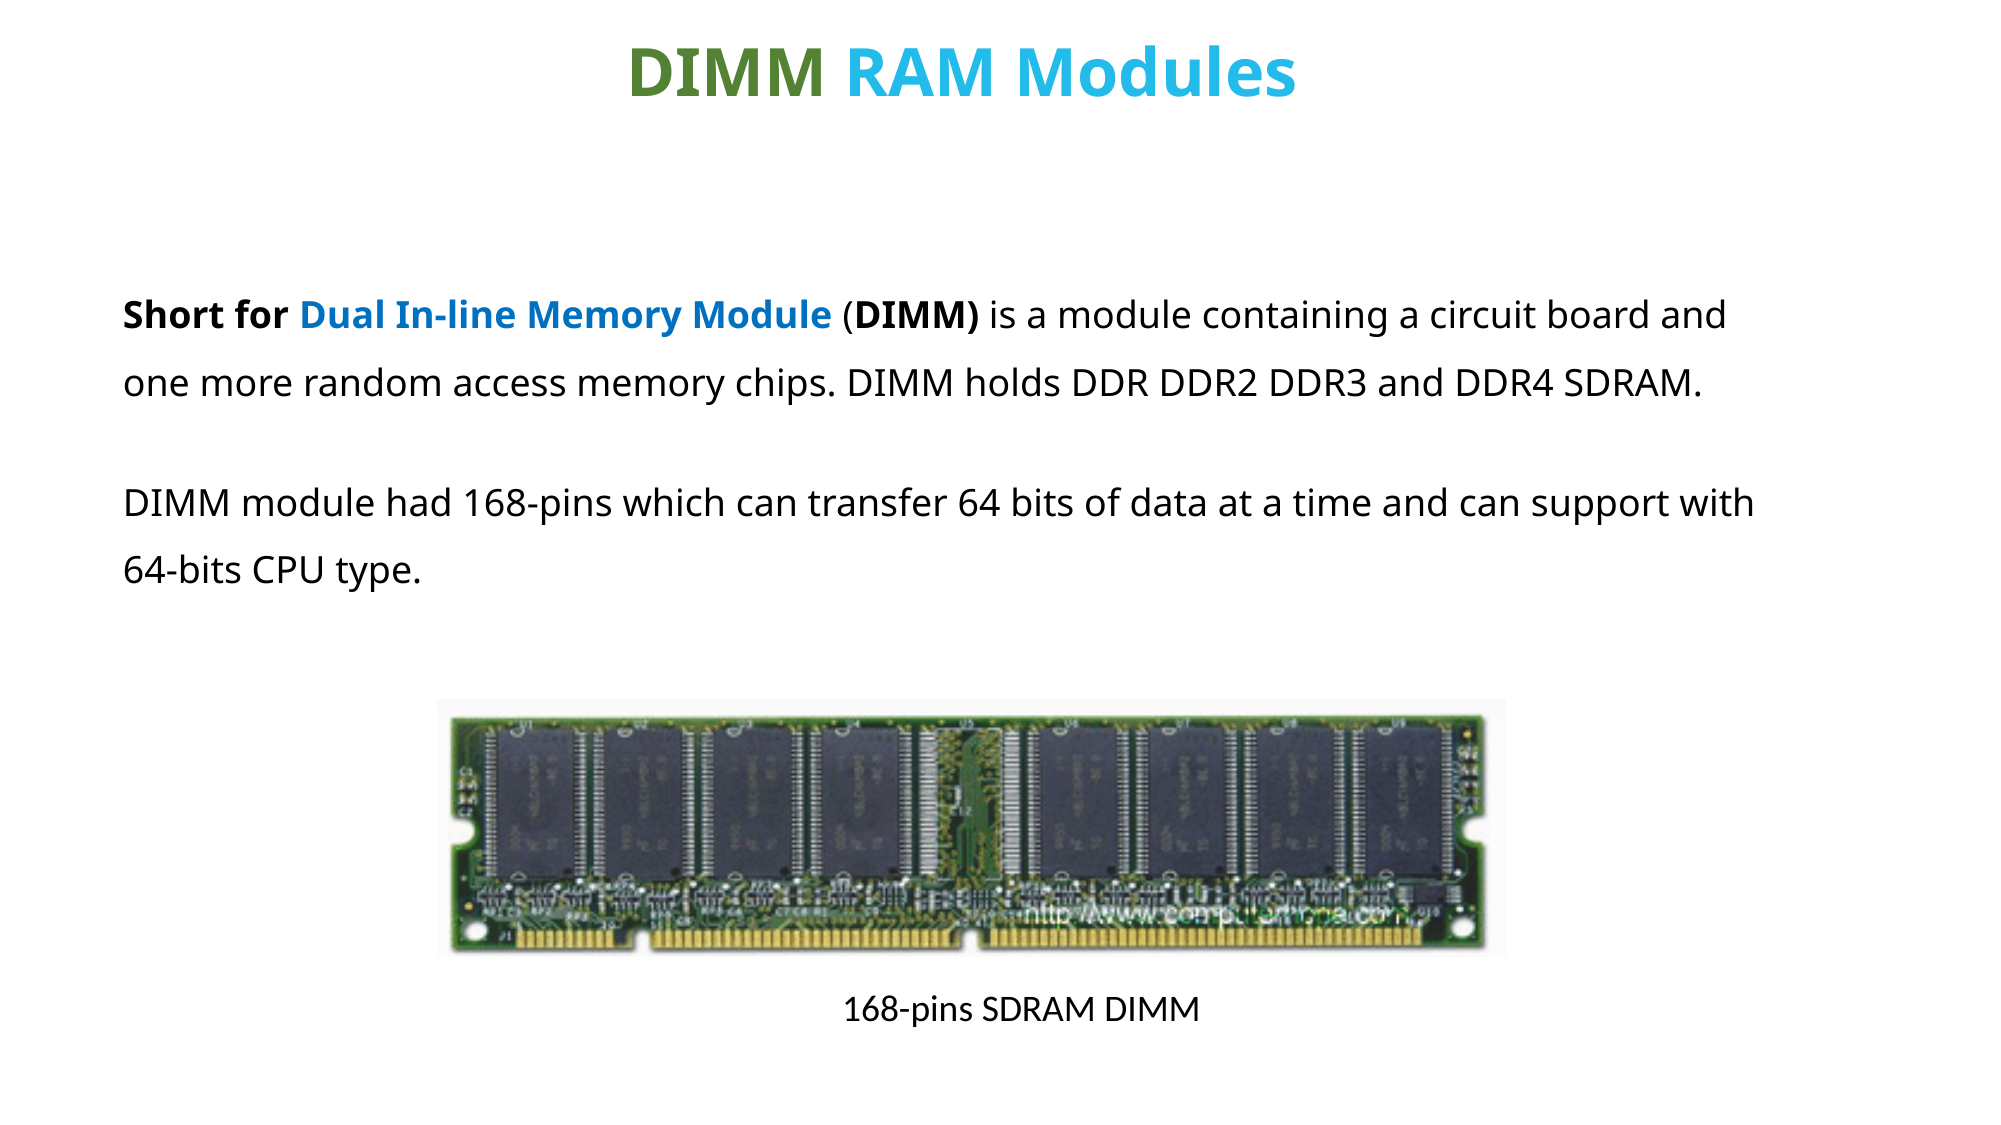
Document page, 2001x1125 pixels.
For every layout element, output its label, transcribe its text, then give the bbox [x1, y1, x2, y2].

text_box 168-pins SDRAM DIMM [827, 976, 1217, 1037]
text_box DIMM RAM Modules [417, 22, 1507, 129]
picture [437, 699, 1507, 957]
text_box Short for Dual In-line Memory Module (DIMM) is a module containing a circuit board and one more random access memory chips. DIMM holds DDR DDR2 DDR3 and DDR4 SDRAM. DIMM module had 168-pins which can transfer 64 bits of data at a time and can support with 64-bits CPU type. [108, 261, 1813, 599]
